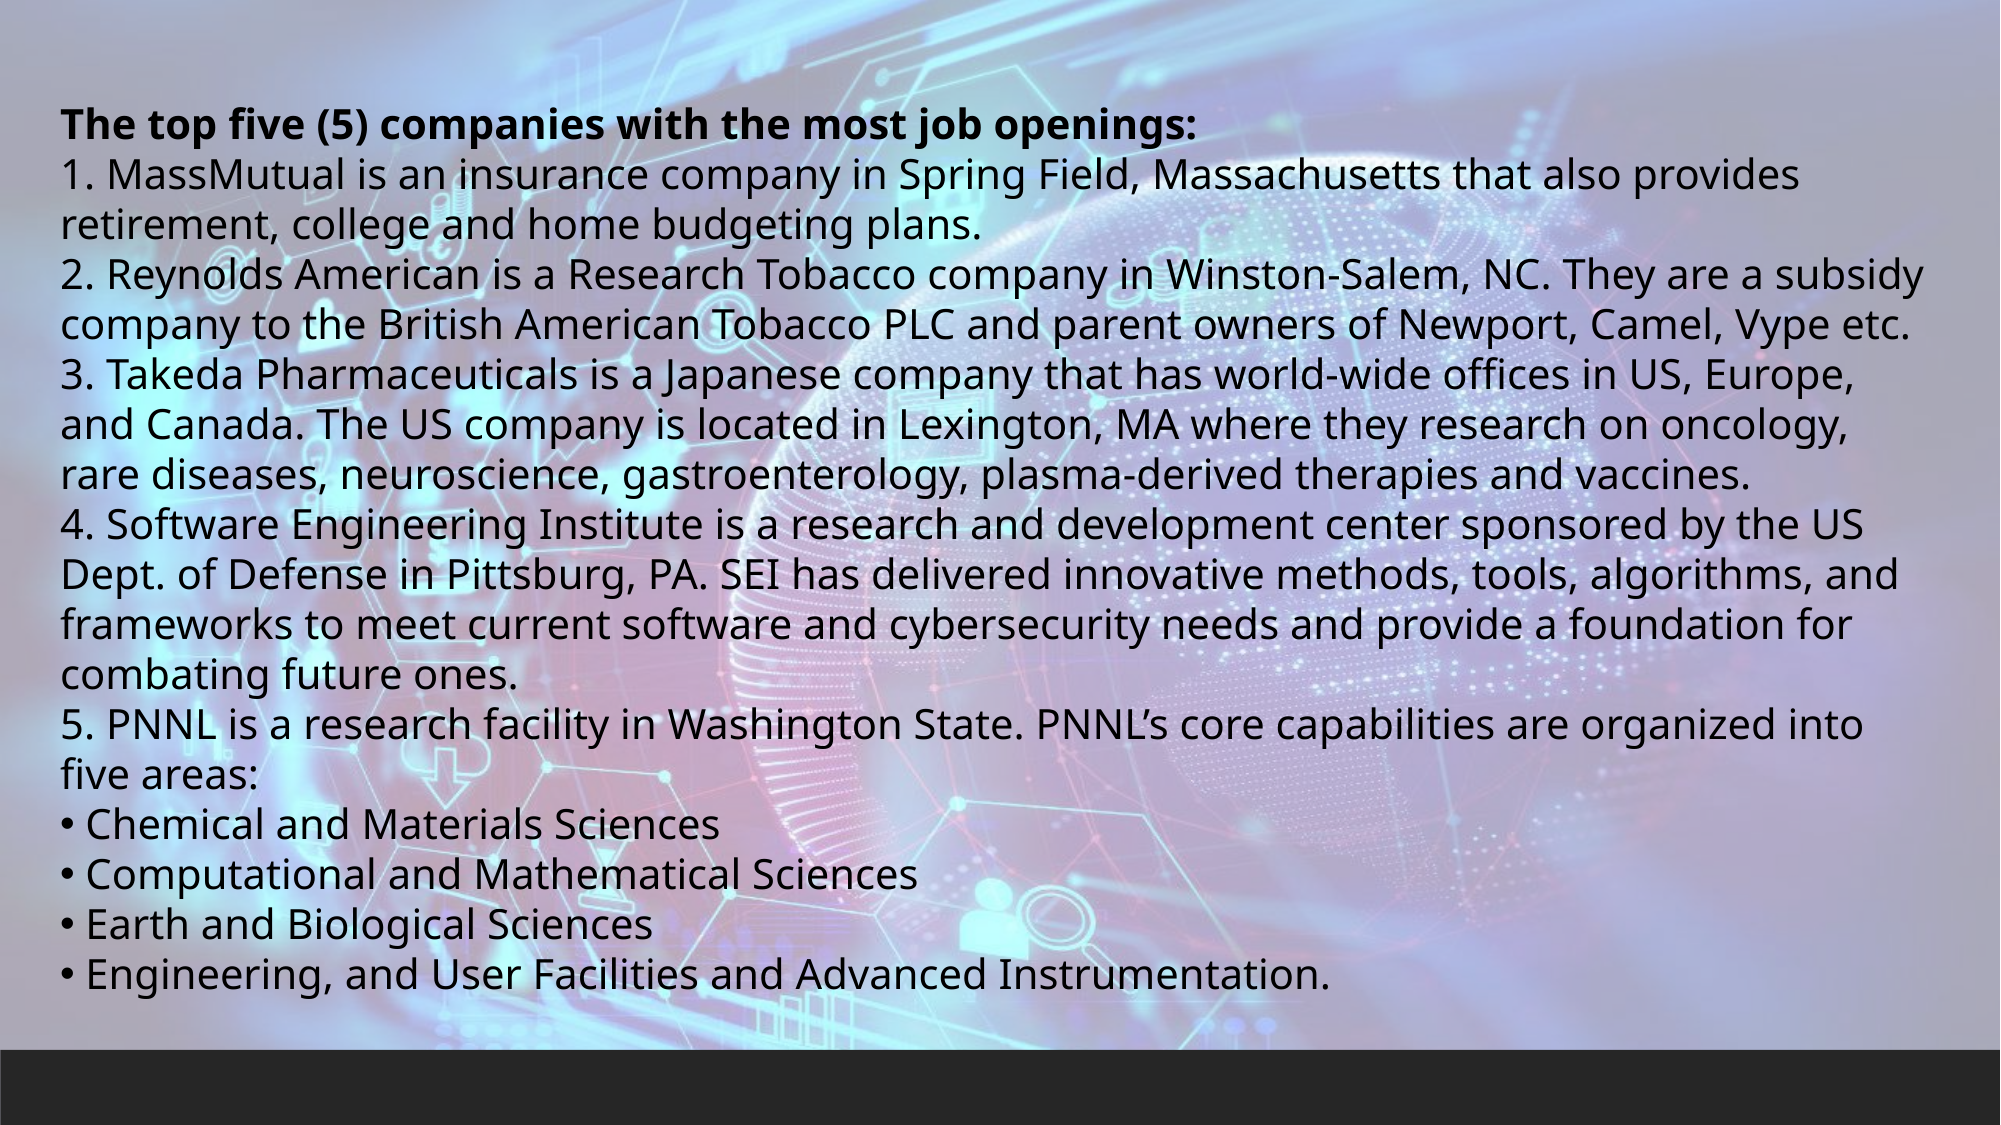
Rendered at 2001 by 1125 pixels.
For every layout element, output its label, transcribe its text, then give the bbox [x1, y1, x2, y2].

text_box The top five (5) companies with the most job openings: MassMutual is an insurance company in Spring Field, Massachusetts that also provides retirement, college and home budgeting plans. Reynolds American is a Research Tobacco company in Winston-Salem, NC. They are a subsidy company to the British American Tobacco PLC and parent owners of Newport, Camel, Vype etc. Takeda Pharmaceuticals is a Japanese company that has world-wide offices in US, Europe, and Canada. The US company is located in Lexington, MA where they research on oncology, rare diseases, neuroscience, gastroenterology, plasma-derived therapies and vaccines. Software Engineering Institute is a research and development center sponsored by the US Dept. of Defense in Pittsburg, PA. SEI has delivered innovative methods, tools, algorithms, and frameworks to meet current software and cybersecurity needs and provide a foundation for combating future ones. PNNL is a research facility in Washington State. PNNL’s core capabilities are organized into five areas: Chemical and Materials Sciences Computational and Mathematical Sciences Earth and Biological Sciences Engineering, and User Facilities and Advanced Instrumentation. [45, 90, 1955, 1056]
